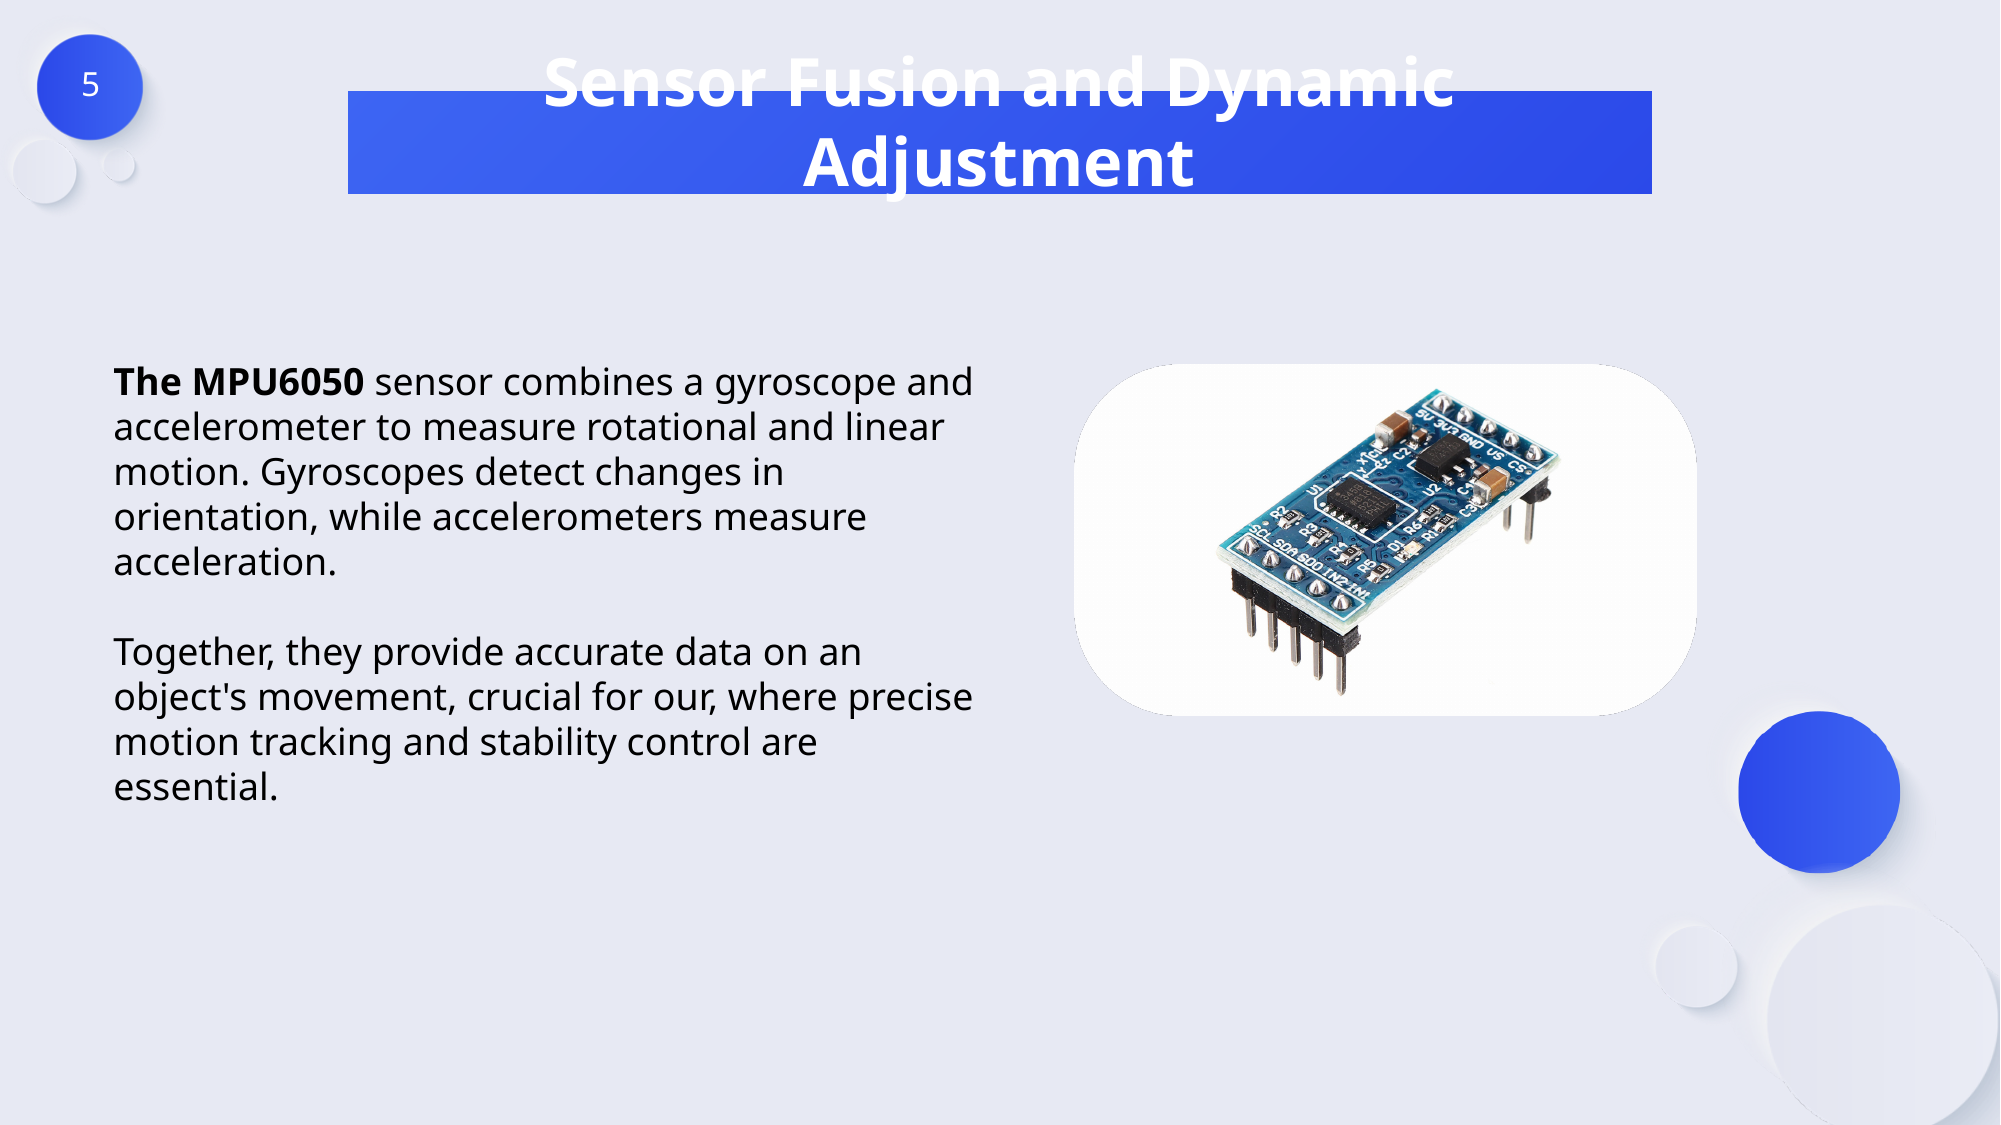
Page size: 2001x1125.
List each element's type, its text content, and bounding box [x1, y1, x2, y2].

picture [1074, 364, 1697, 716]
text_box Sensor Fusion and Dynamic Adjustment [347, 90, 1653, 195]
picture [0, 15, 167, 218]
text_box The MPU6050 sensor combines a gyroscope and accelerometer to measure rotational and linear motion. Gyroscopes detect changes in orientation, while accelerometers measure acceleration. Together, they provide accurate data on an object's movement, crucial for our, where precise motion tracking and stability control are essential. [98, 350, 1000, 816]
picture [1638, 681, 2000, 1125]
